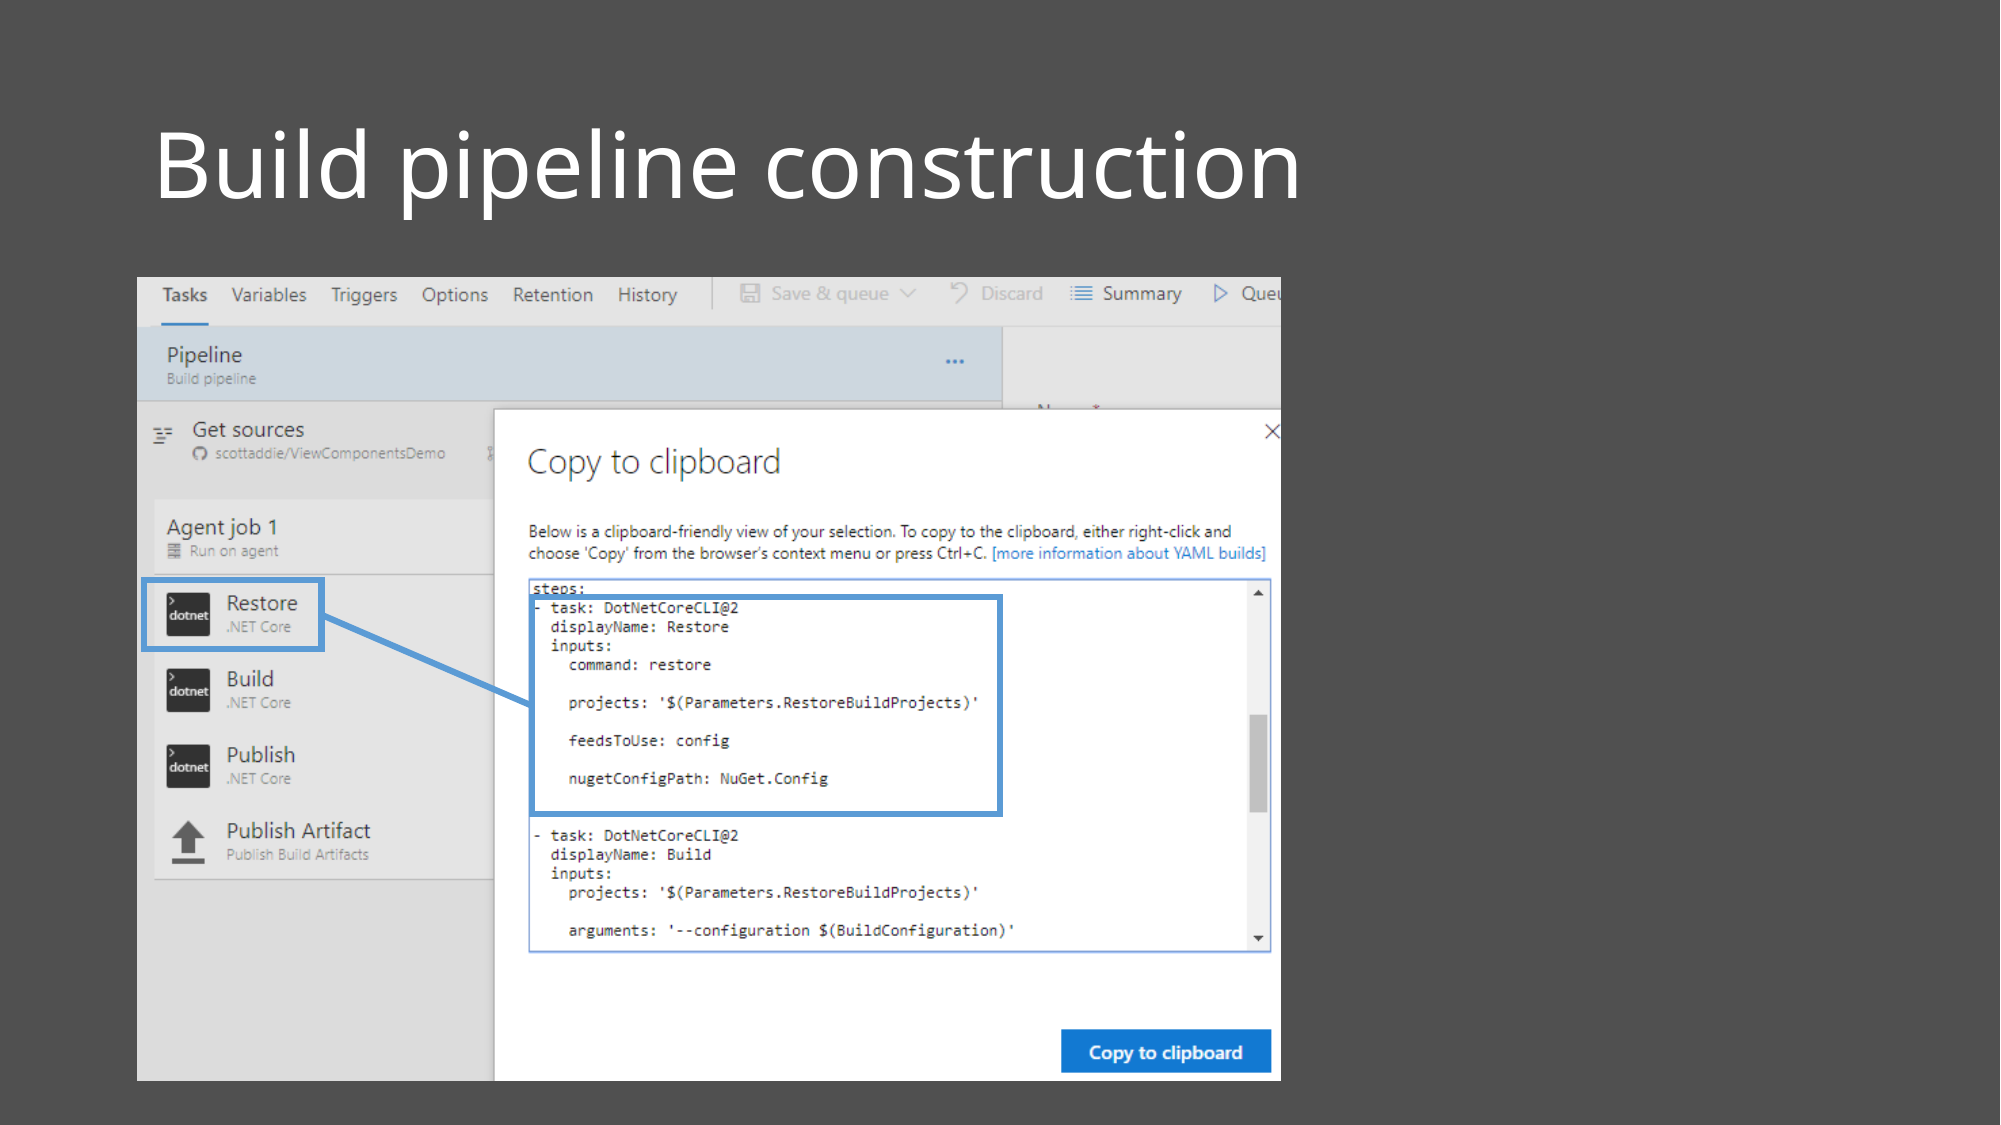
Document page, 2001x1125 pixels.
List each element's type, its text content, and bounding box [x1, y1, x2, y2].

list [137, 277, 1281, 1081]
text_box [321, 614, 532, 706]
title Build pipeline construction [137, 59, 1863, 278]
